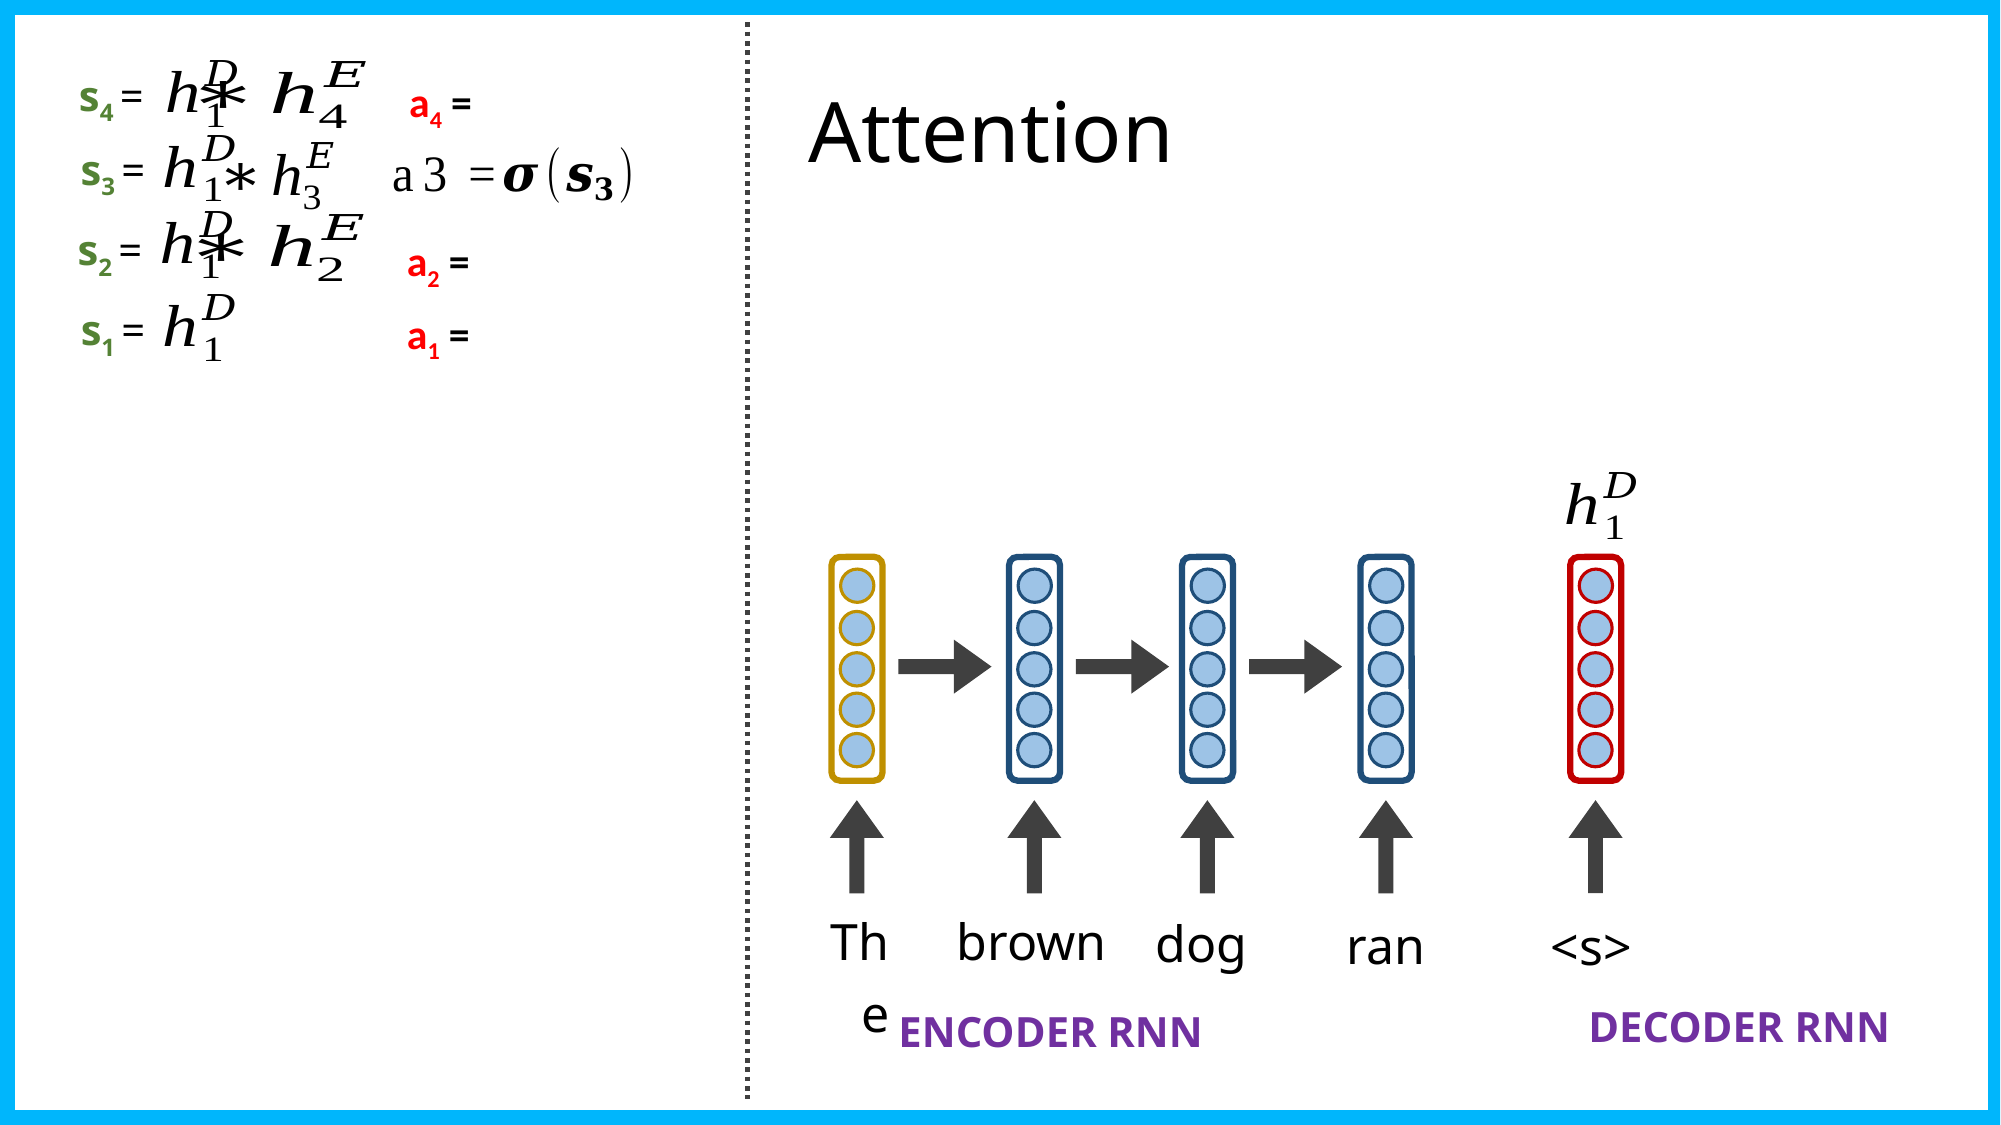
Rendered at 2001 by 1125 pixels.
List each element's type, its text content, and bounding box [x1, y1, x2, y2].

text_box [1356, 798, 1415, 895]
text_box s4 = [64, 62, 190, 134]
text_box DECODER RNN [1528, 983, 1950, 1061]
text_box [952, 637, 961, 643]
text_box dog [1100, 892, 1304, 976]
text_box [827, 798, 886, 890]
text_box [1303, 637, 1311, 643]
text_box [1095, 643, 1274, 695]
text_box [1483, 643, 1708, 695]
text_box Attention [748, 71, 1652, 187]
text_box The [789, 890, 905, 974]
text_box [922, 643, 1095, 695]
text_box <s> [1531, 895, 1651, 979]
text_box s2 = [62, 216, 164, 289]
text_box ran [1284, 895, 1488, 978]
text_box [1130, 637, 1138, 643]
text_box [745, 643, 922, 695]
text_box brown [929, 890, 1134, 974]
text_box s1 = [66, 296, 192, 369]
text_box [1005, 798, 1064, 890]
text_box s3 = [65, 136, 167, 208]
text_box [1566, 798, 1625, 895]
text_box [1178, 798, 1237, 892]
text_box ENCODER RNN [840, 988, 1262, 1066]
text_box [1274, 643, 1483, 695]
text_box Attention [331, 71, 747, 187]
